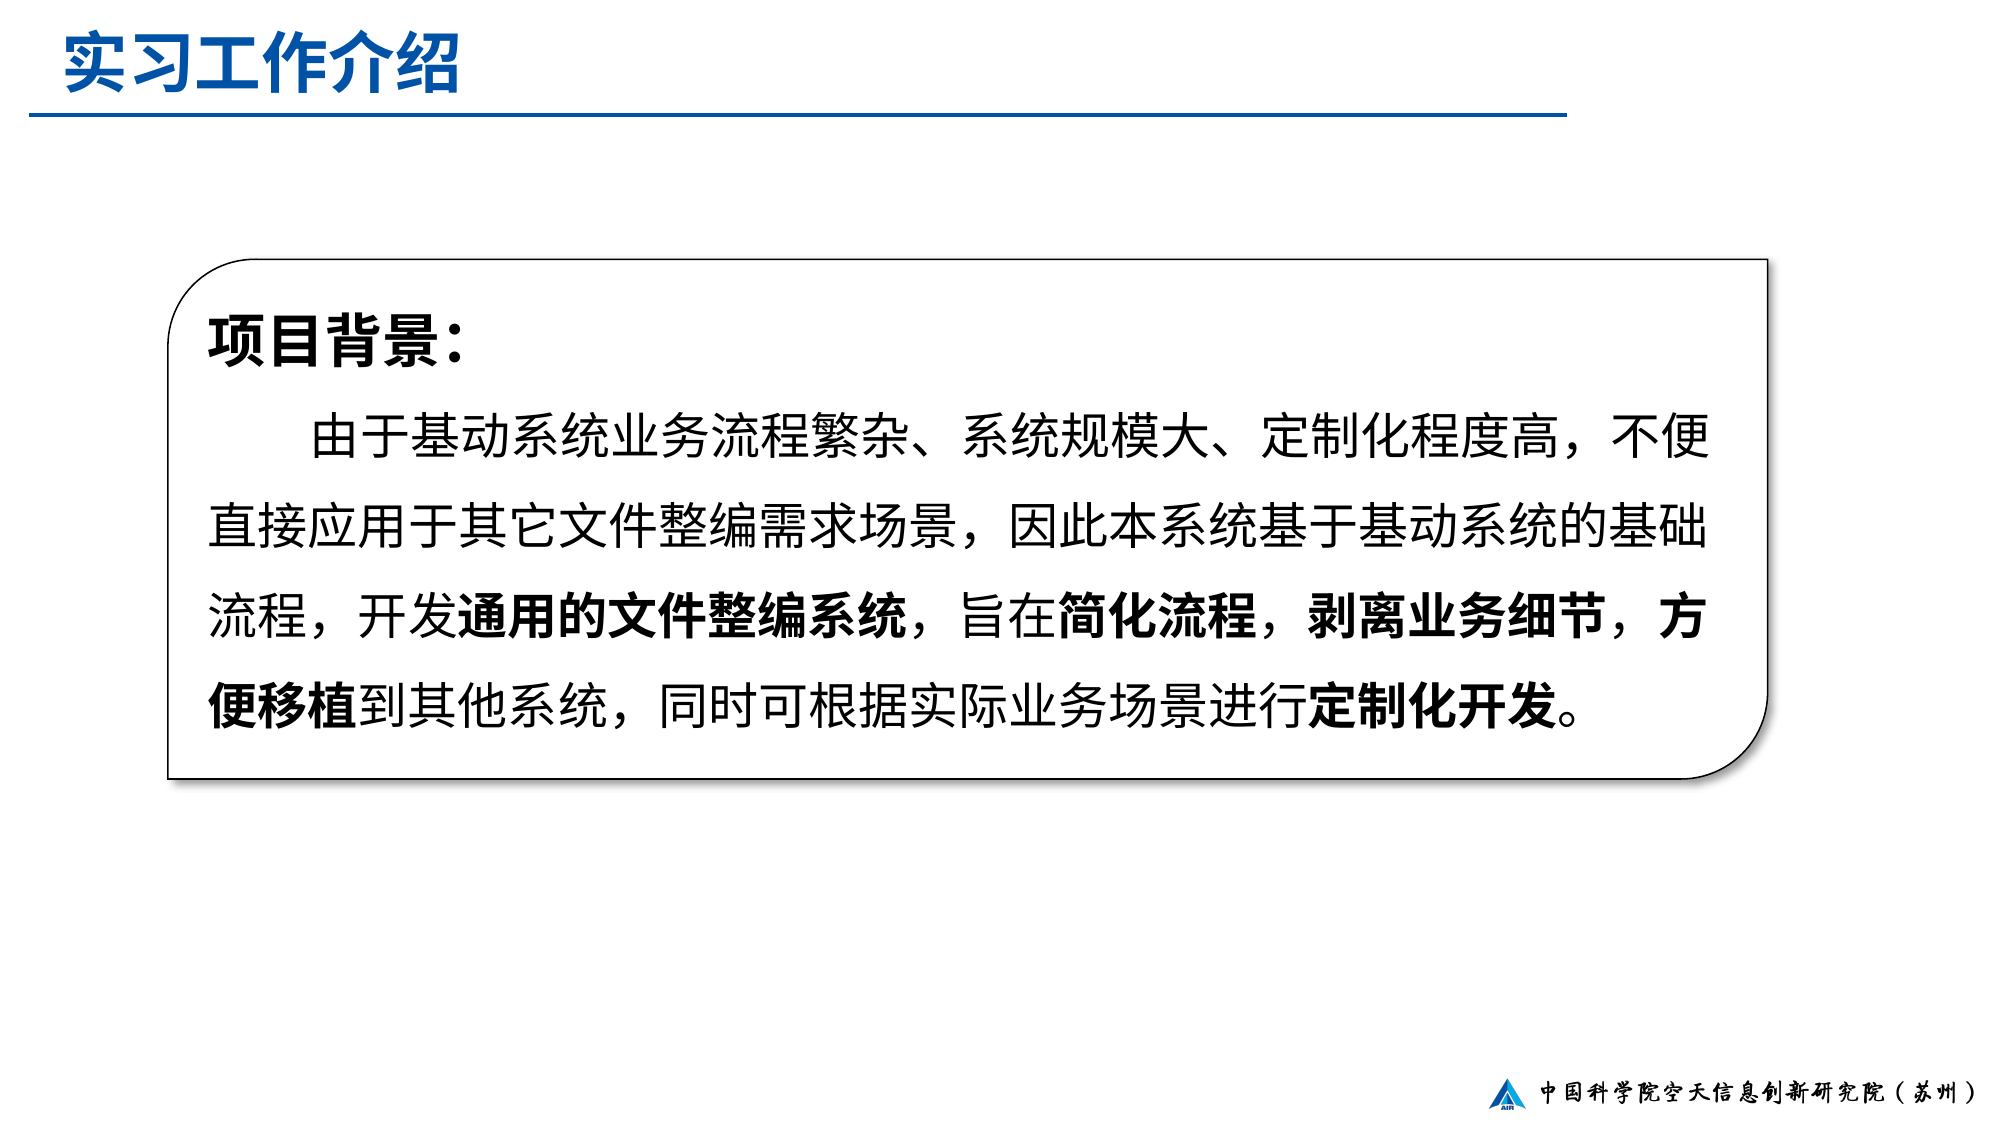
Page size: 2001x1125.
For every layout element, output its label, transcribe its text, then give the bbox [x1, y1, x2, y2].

picture [1488, 1060, 2001, 1125]
text_box 项目背景： 由于基动系统业务流程繁杂、系统规模大、定制化程度高，不便直接应用于其它文件整编需求场景，因此本系统基于基动系统的基础流程，开发通用的文件整编系统，旨在简化流程，剥离业务细节，方便移植到其他系统，同时可根据实际业务场景进行定制化开发。 [167, 259, 1768, 779]
text_box 实习工作介绍 [0, 21, 1350, 92]
